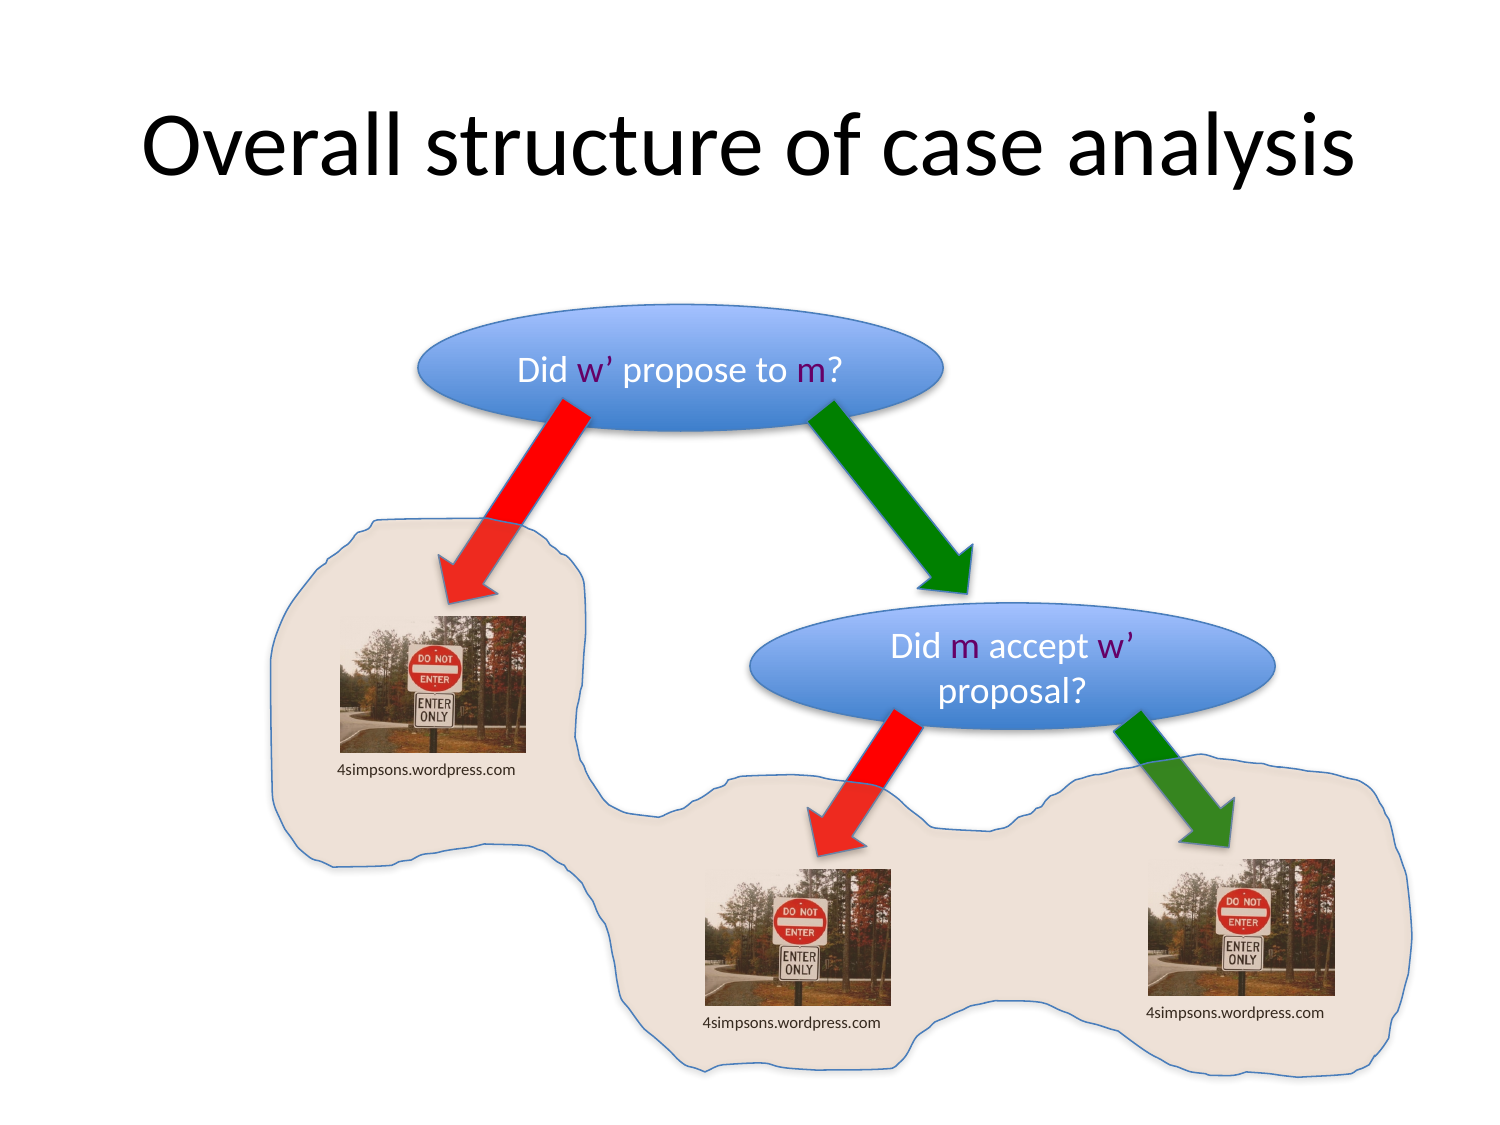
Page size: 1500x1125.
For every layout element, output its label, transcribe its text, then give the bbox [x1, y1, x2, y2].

text_box [1112, 708, 1179, 763]
text_box Did m accept w’ proposal? [749, 602, 1276, 730]
title Overall structure of case analysis [75, 45, 1425, 233]
text_box [484, 397, 594, 524]
text_box [846, 707, 925, 787]
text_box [1130, 859, 1383, 1031]
text_box [269, 517, 1413, 1079]
text_box Did w’ propose to m? [417, 303, 944, 432]
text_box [322, 616, 574, 788]
text_box [806, 398, 974, 595]
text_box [687, 869, 939, 1041]
